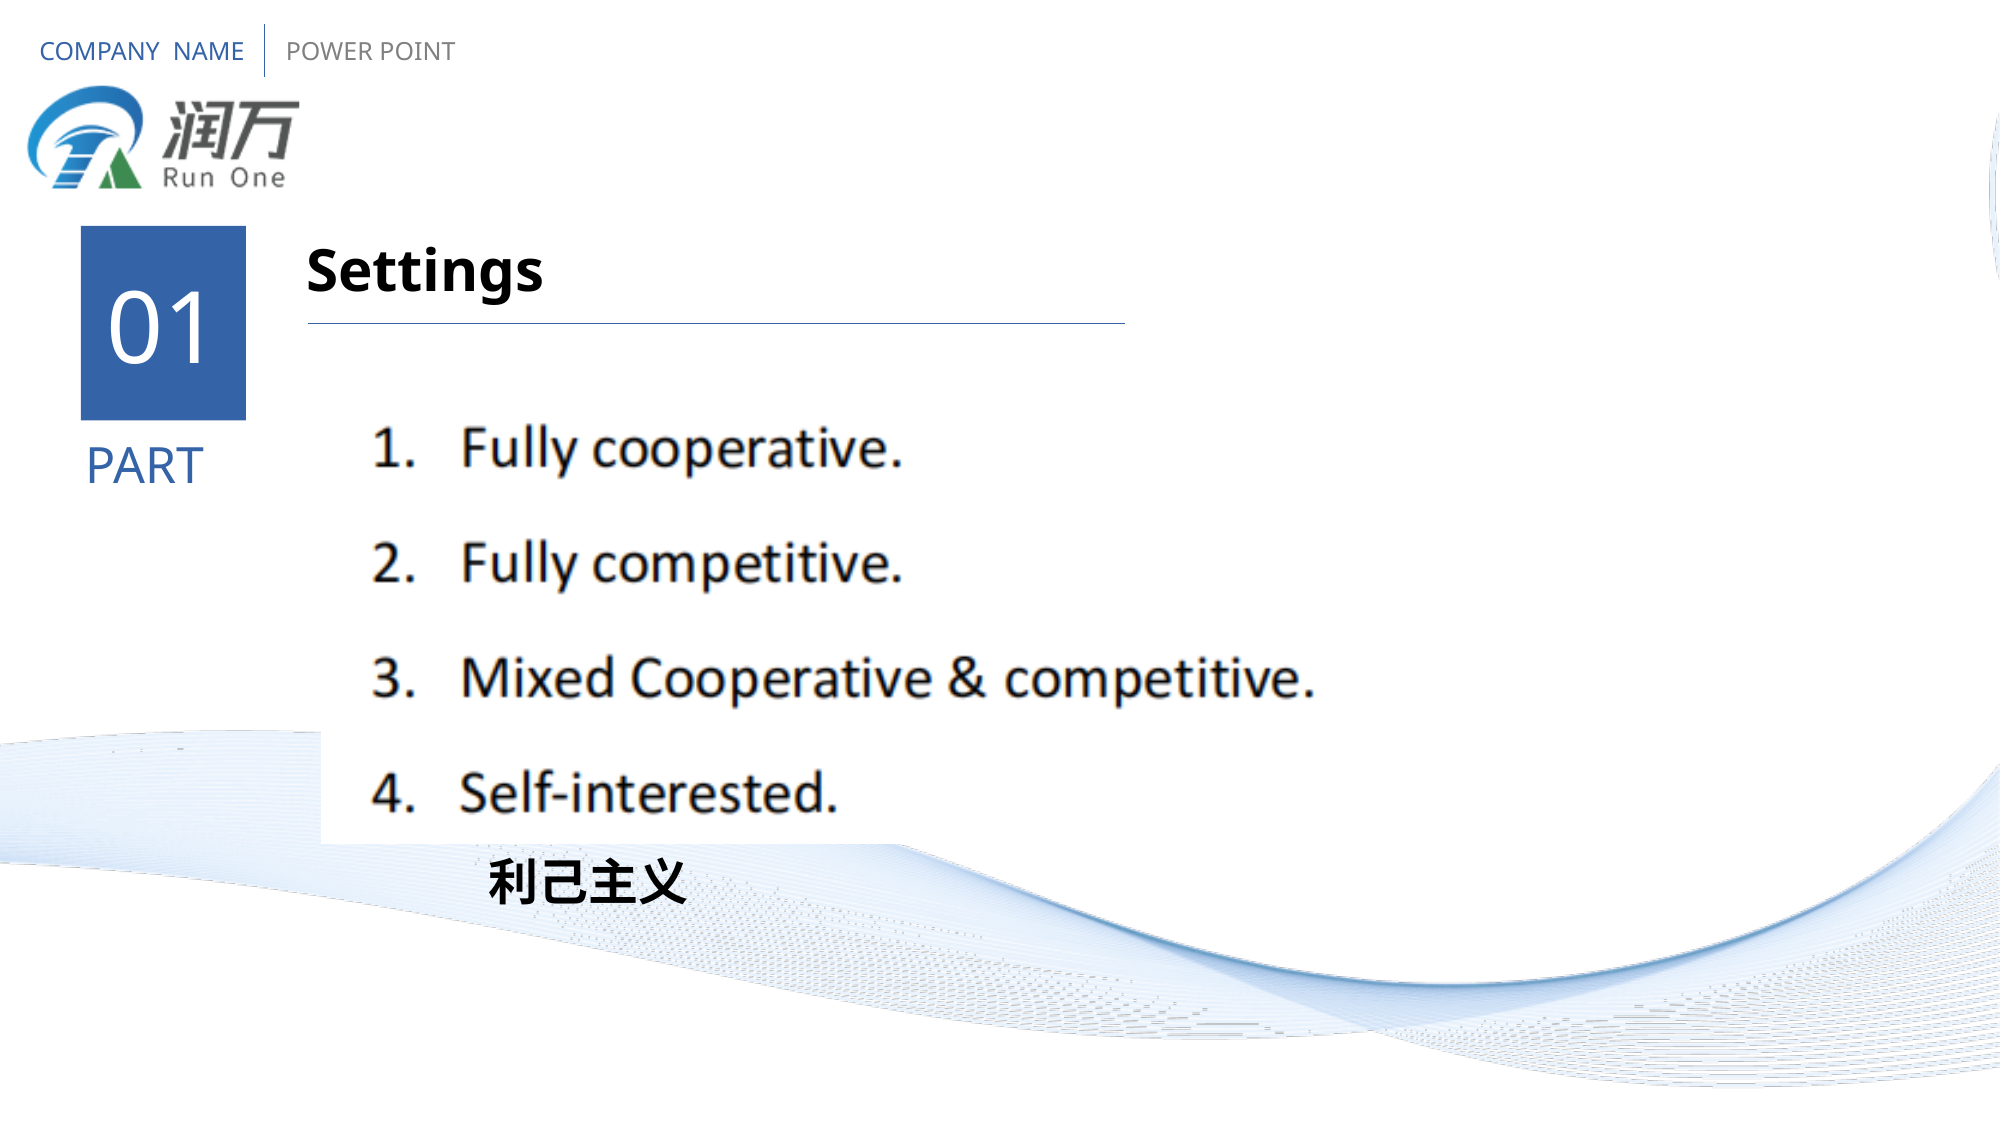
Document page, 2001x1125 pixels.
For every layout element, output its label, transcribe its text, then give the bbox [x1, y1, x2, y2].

text_box Settings [291, 226, 1379, 311]
picture [0, 0, 2000, 1125]
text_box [19, 24, 474, 77]
text_box 利己主义 [473, 844, 876, 919]
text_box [70, 240, 256, 503]
